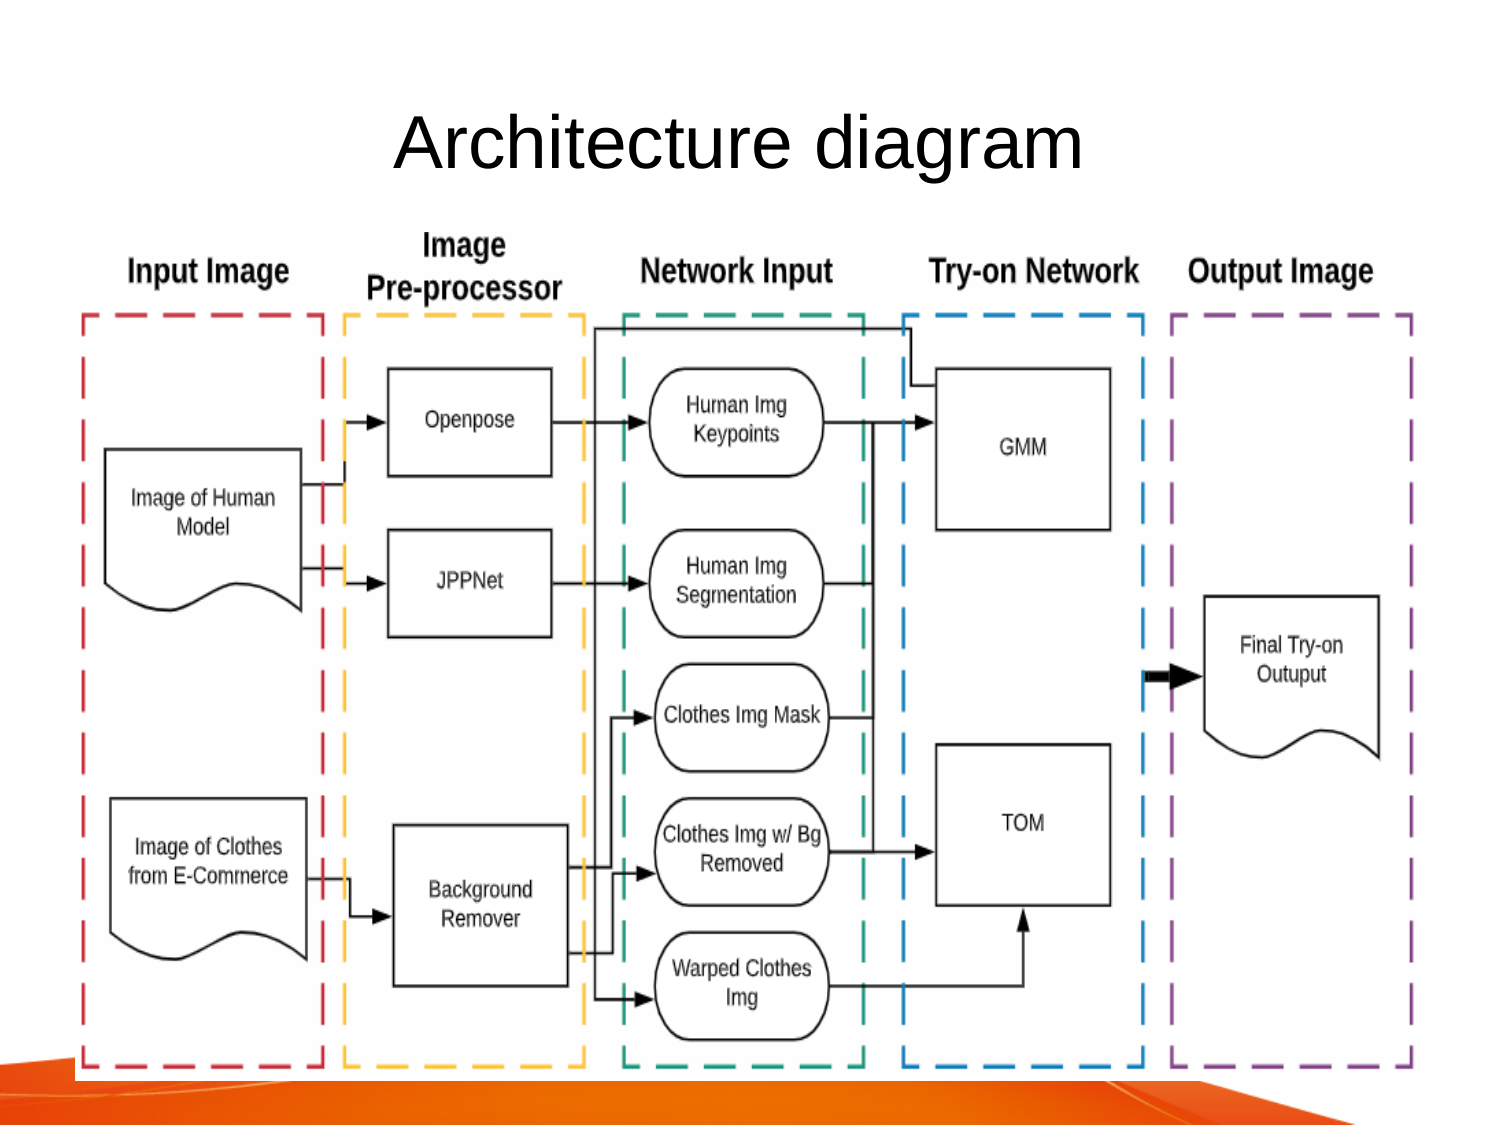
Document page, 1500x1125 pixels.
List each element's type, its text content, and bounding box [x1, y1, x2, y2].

title Architecture diagram [74, 44, 1426, 233]
slide_number [1074, 1082, 1425, 1103]
picture [0, 0, 1500, 1125]
